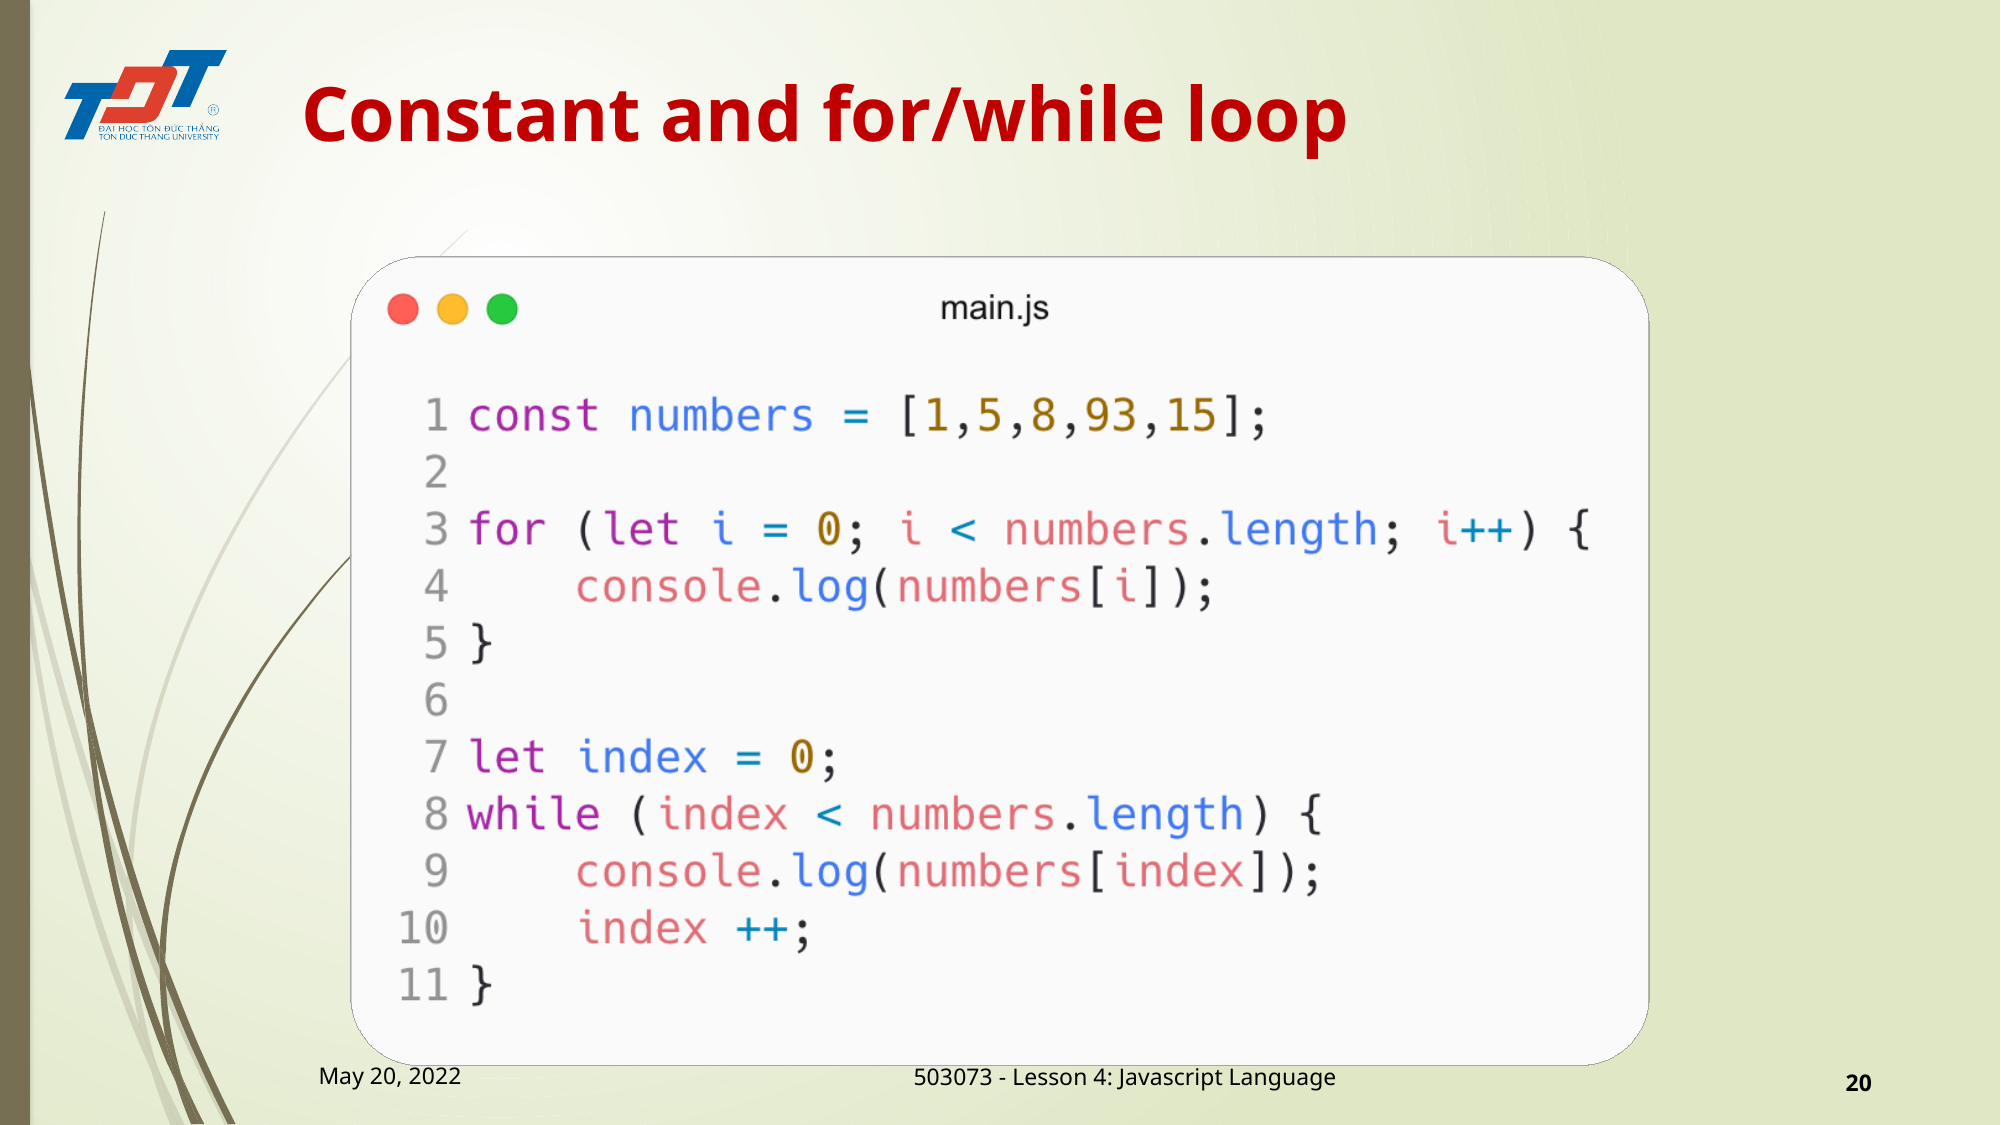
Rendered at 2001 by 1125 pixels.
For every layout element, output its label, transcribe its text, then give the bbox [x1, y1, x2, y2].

title Constant and for/while loop [286, 59, 1870, 188]
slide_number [303, 1053, 491, 1115]
picture [64, 50, 227, 140]
footer 503073 - Lesson 4: Javascript Language [491, 1054, 1760, 1115]
slide_number 20 [1759, 1053, 1888, 1114]
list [350, 256, 1650, 1066]
